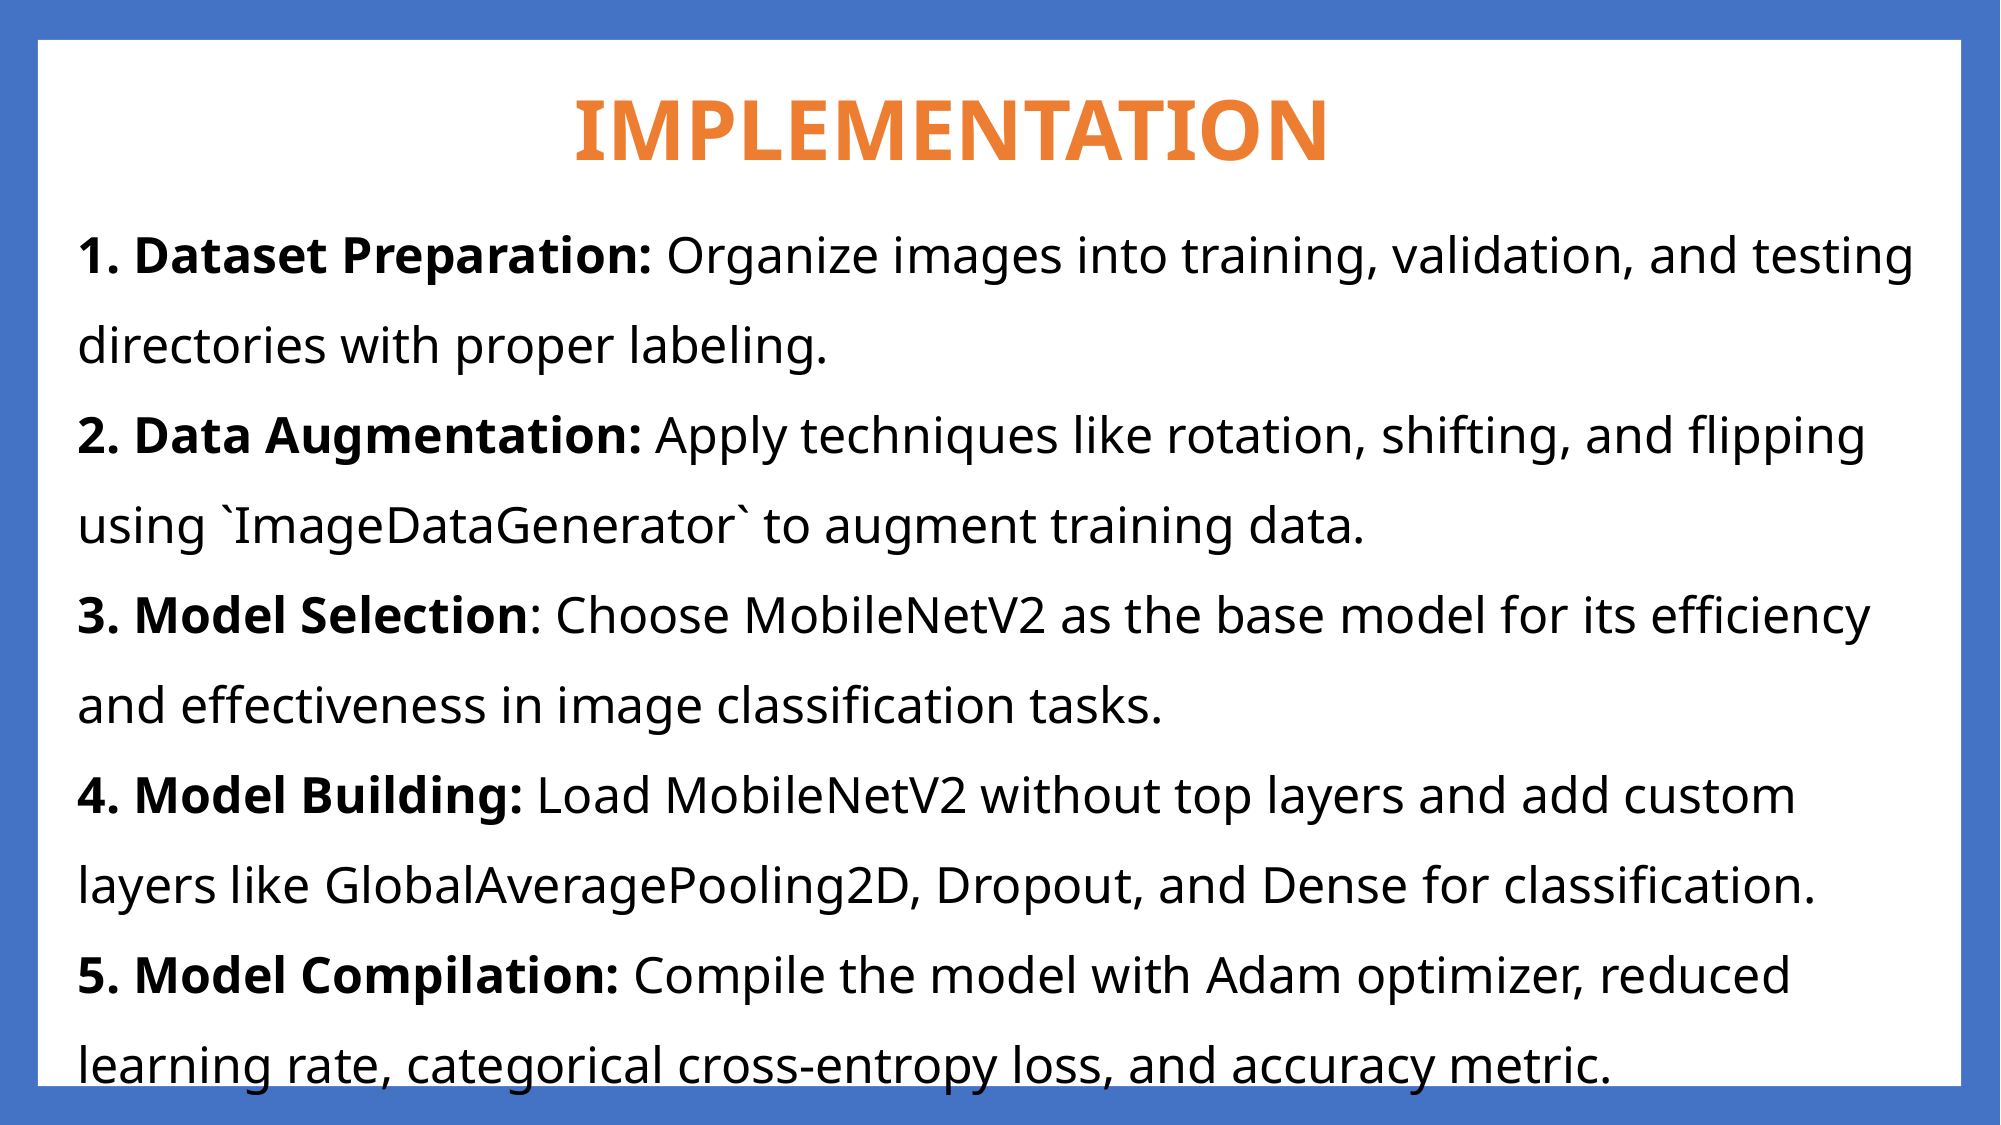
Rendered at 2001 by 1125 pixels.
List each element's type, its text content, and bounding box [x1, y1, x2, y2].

text_box 1. Dataset Preparation: Organize images into training, validation, and testing directories with proper labeling. 2. Data Augmentation: Apply techniques like rotation, shifting, and flipping using `ImageDataGenerator` to augment training data. 3. Model Selection: Choose MobileNetV2 as the base model for its efficiency and effectiveness in image classification tasks. 4. Model Building: Load MobileNetV2 without top layers and add custom layers like GlobalAveragePooling2D, Dropout, and Dense for classification. 5. Model Compilation: Compile the model with Adam optimizer, reduced learning rate, categorical cross-entropy loss, and accuracy metric. [62, 185, 1945, 1101]
text_box IMPLEMENTATION [559, 69, 1681, 185]
